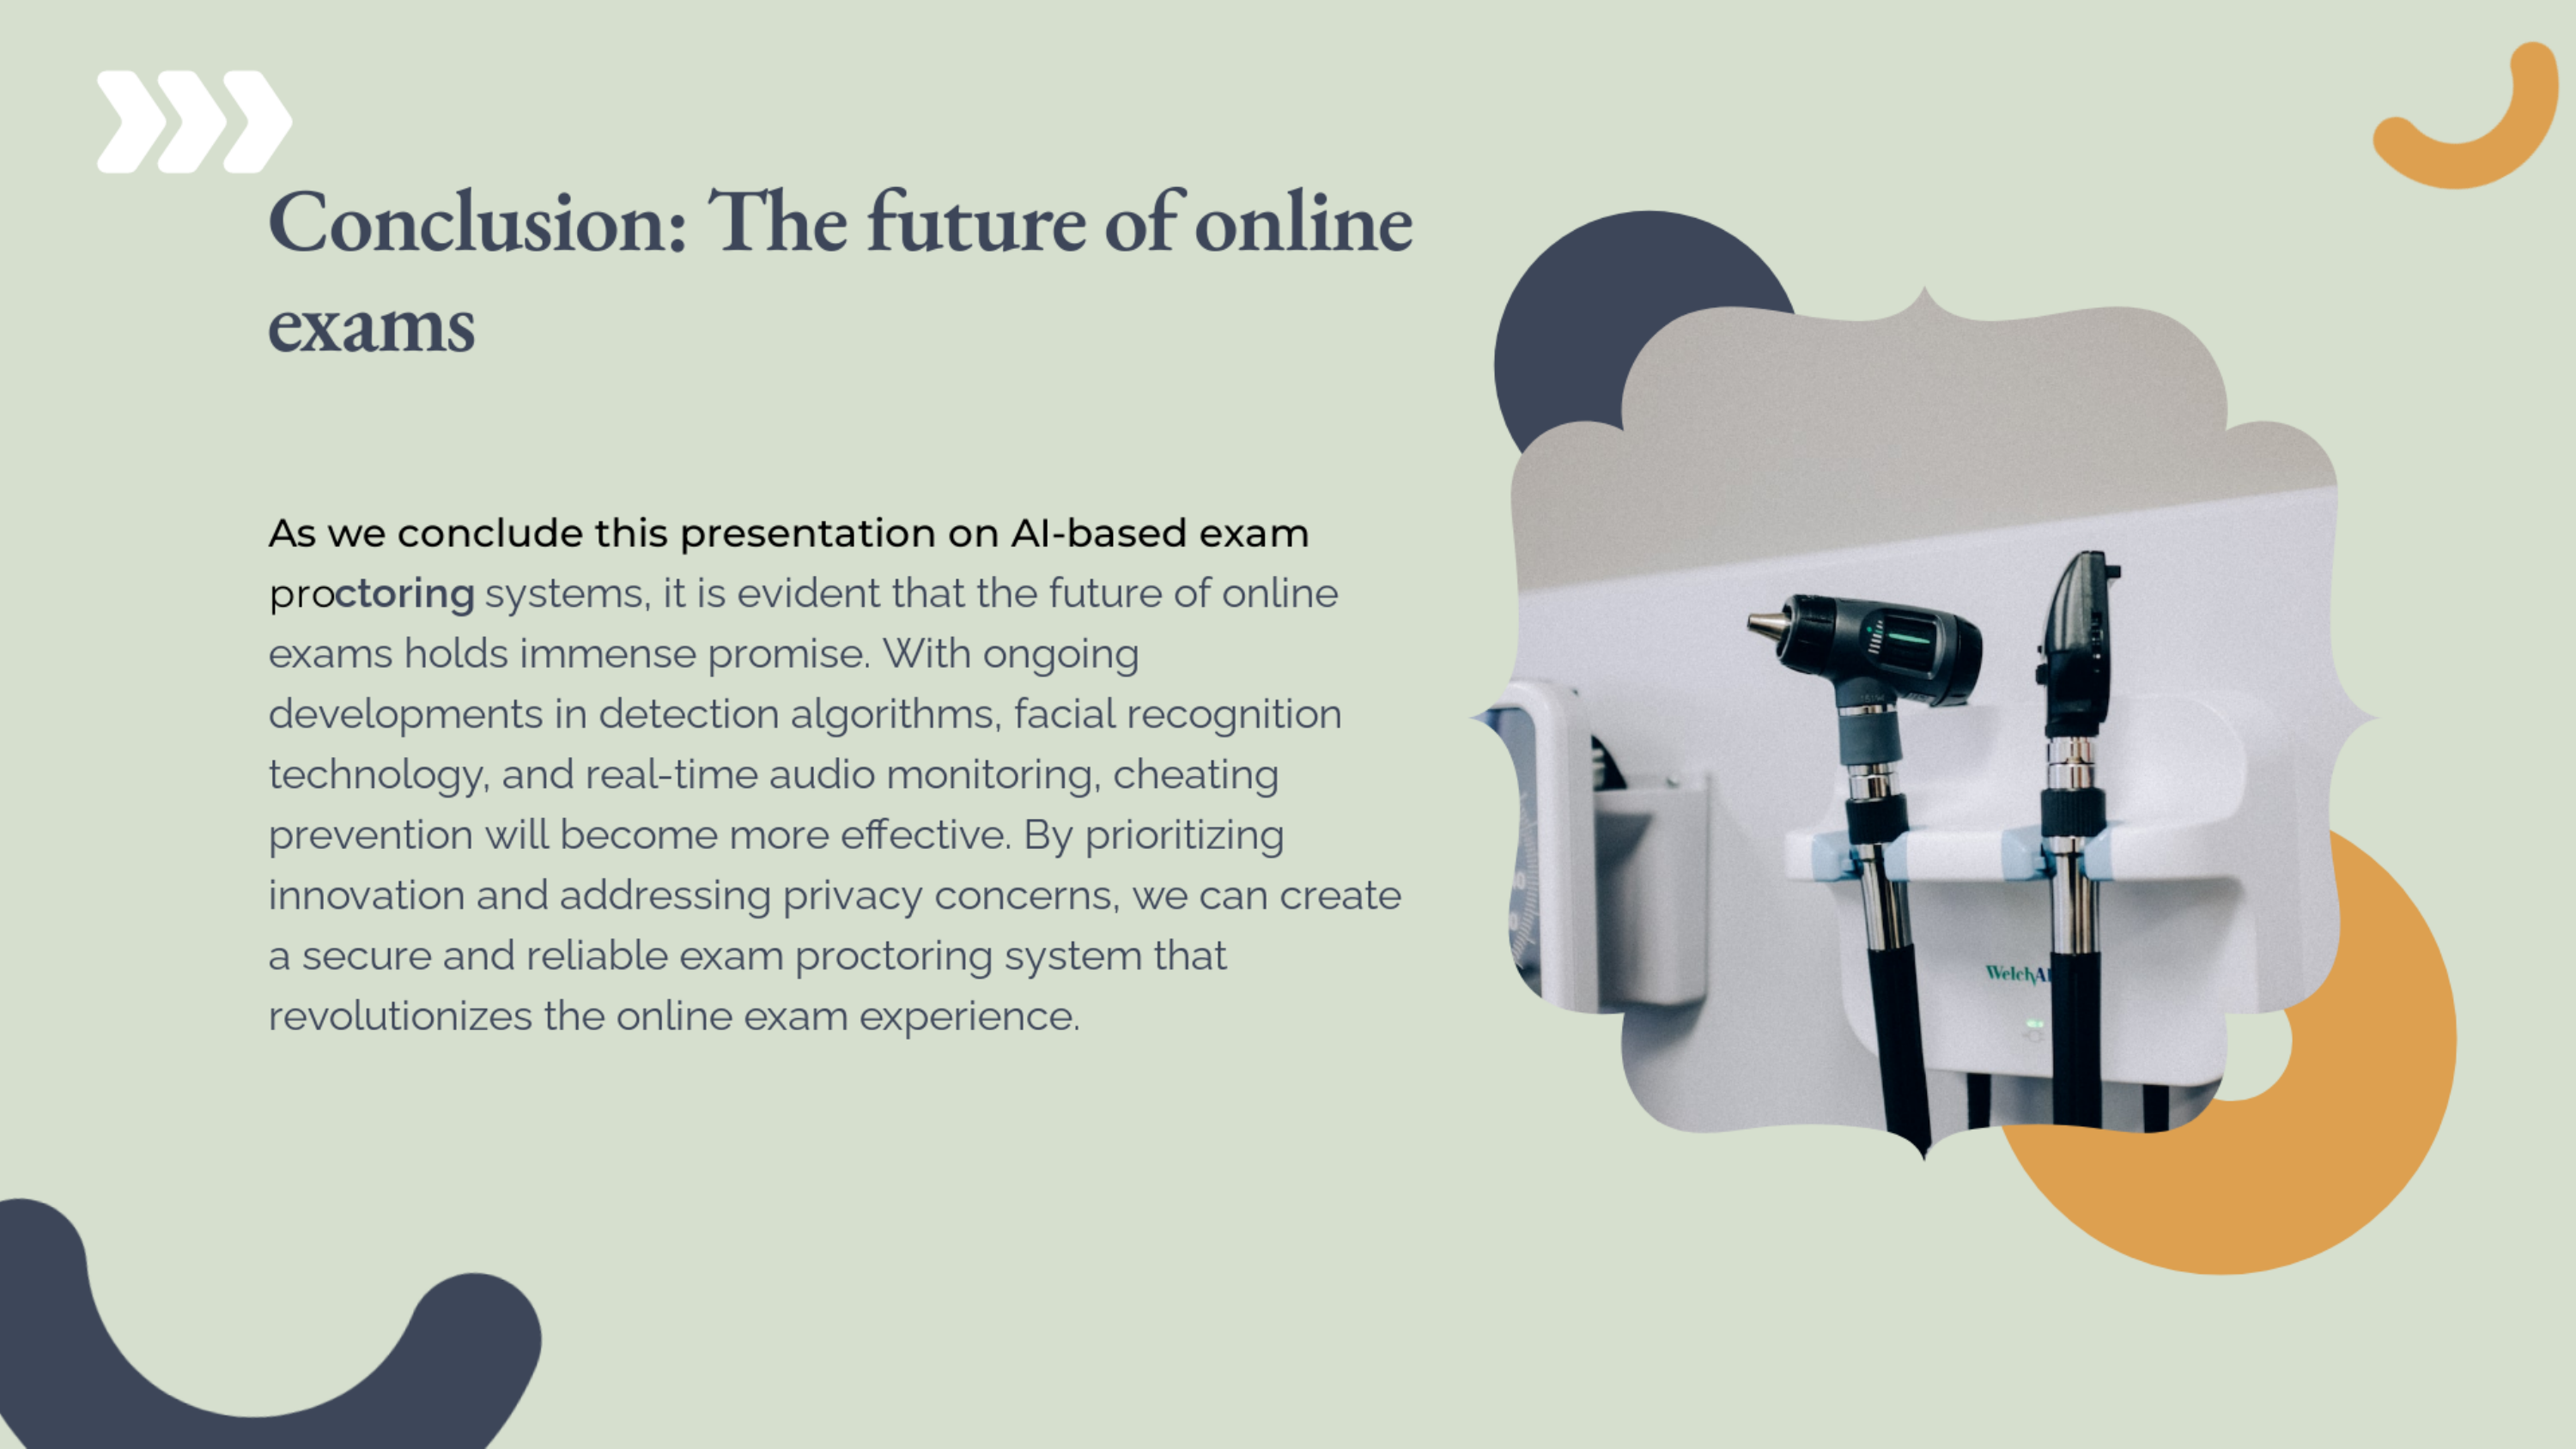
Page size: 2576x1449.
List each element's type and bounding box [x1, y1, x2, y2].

text_box [0, 0, 2576, 1449]
